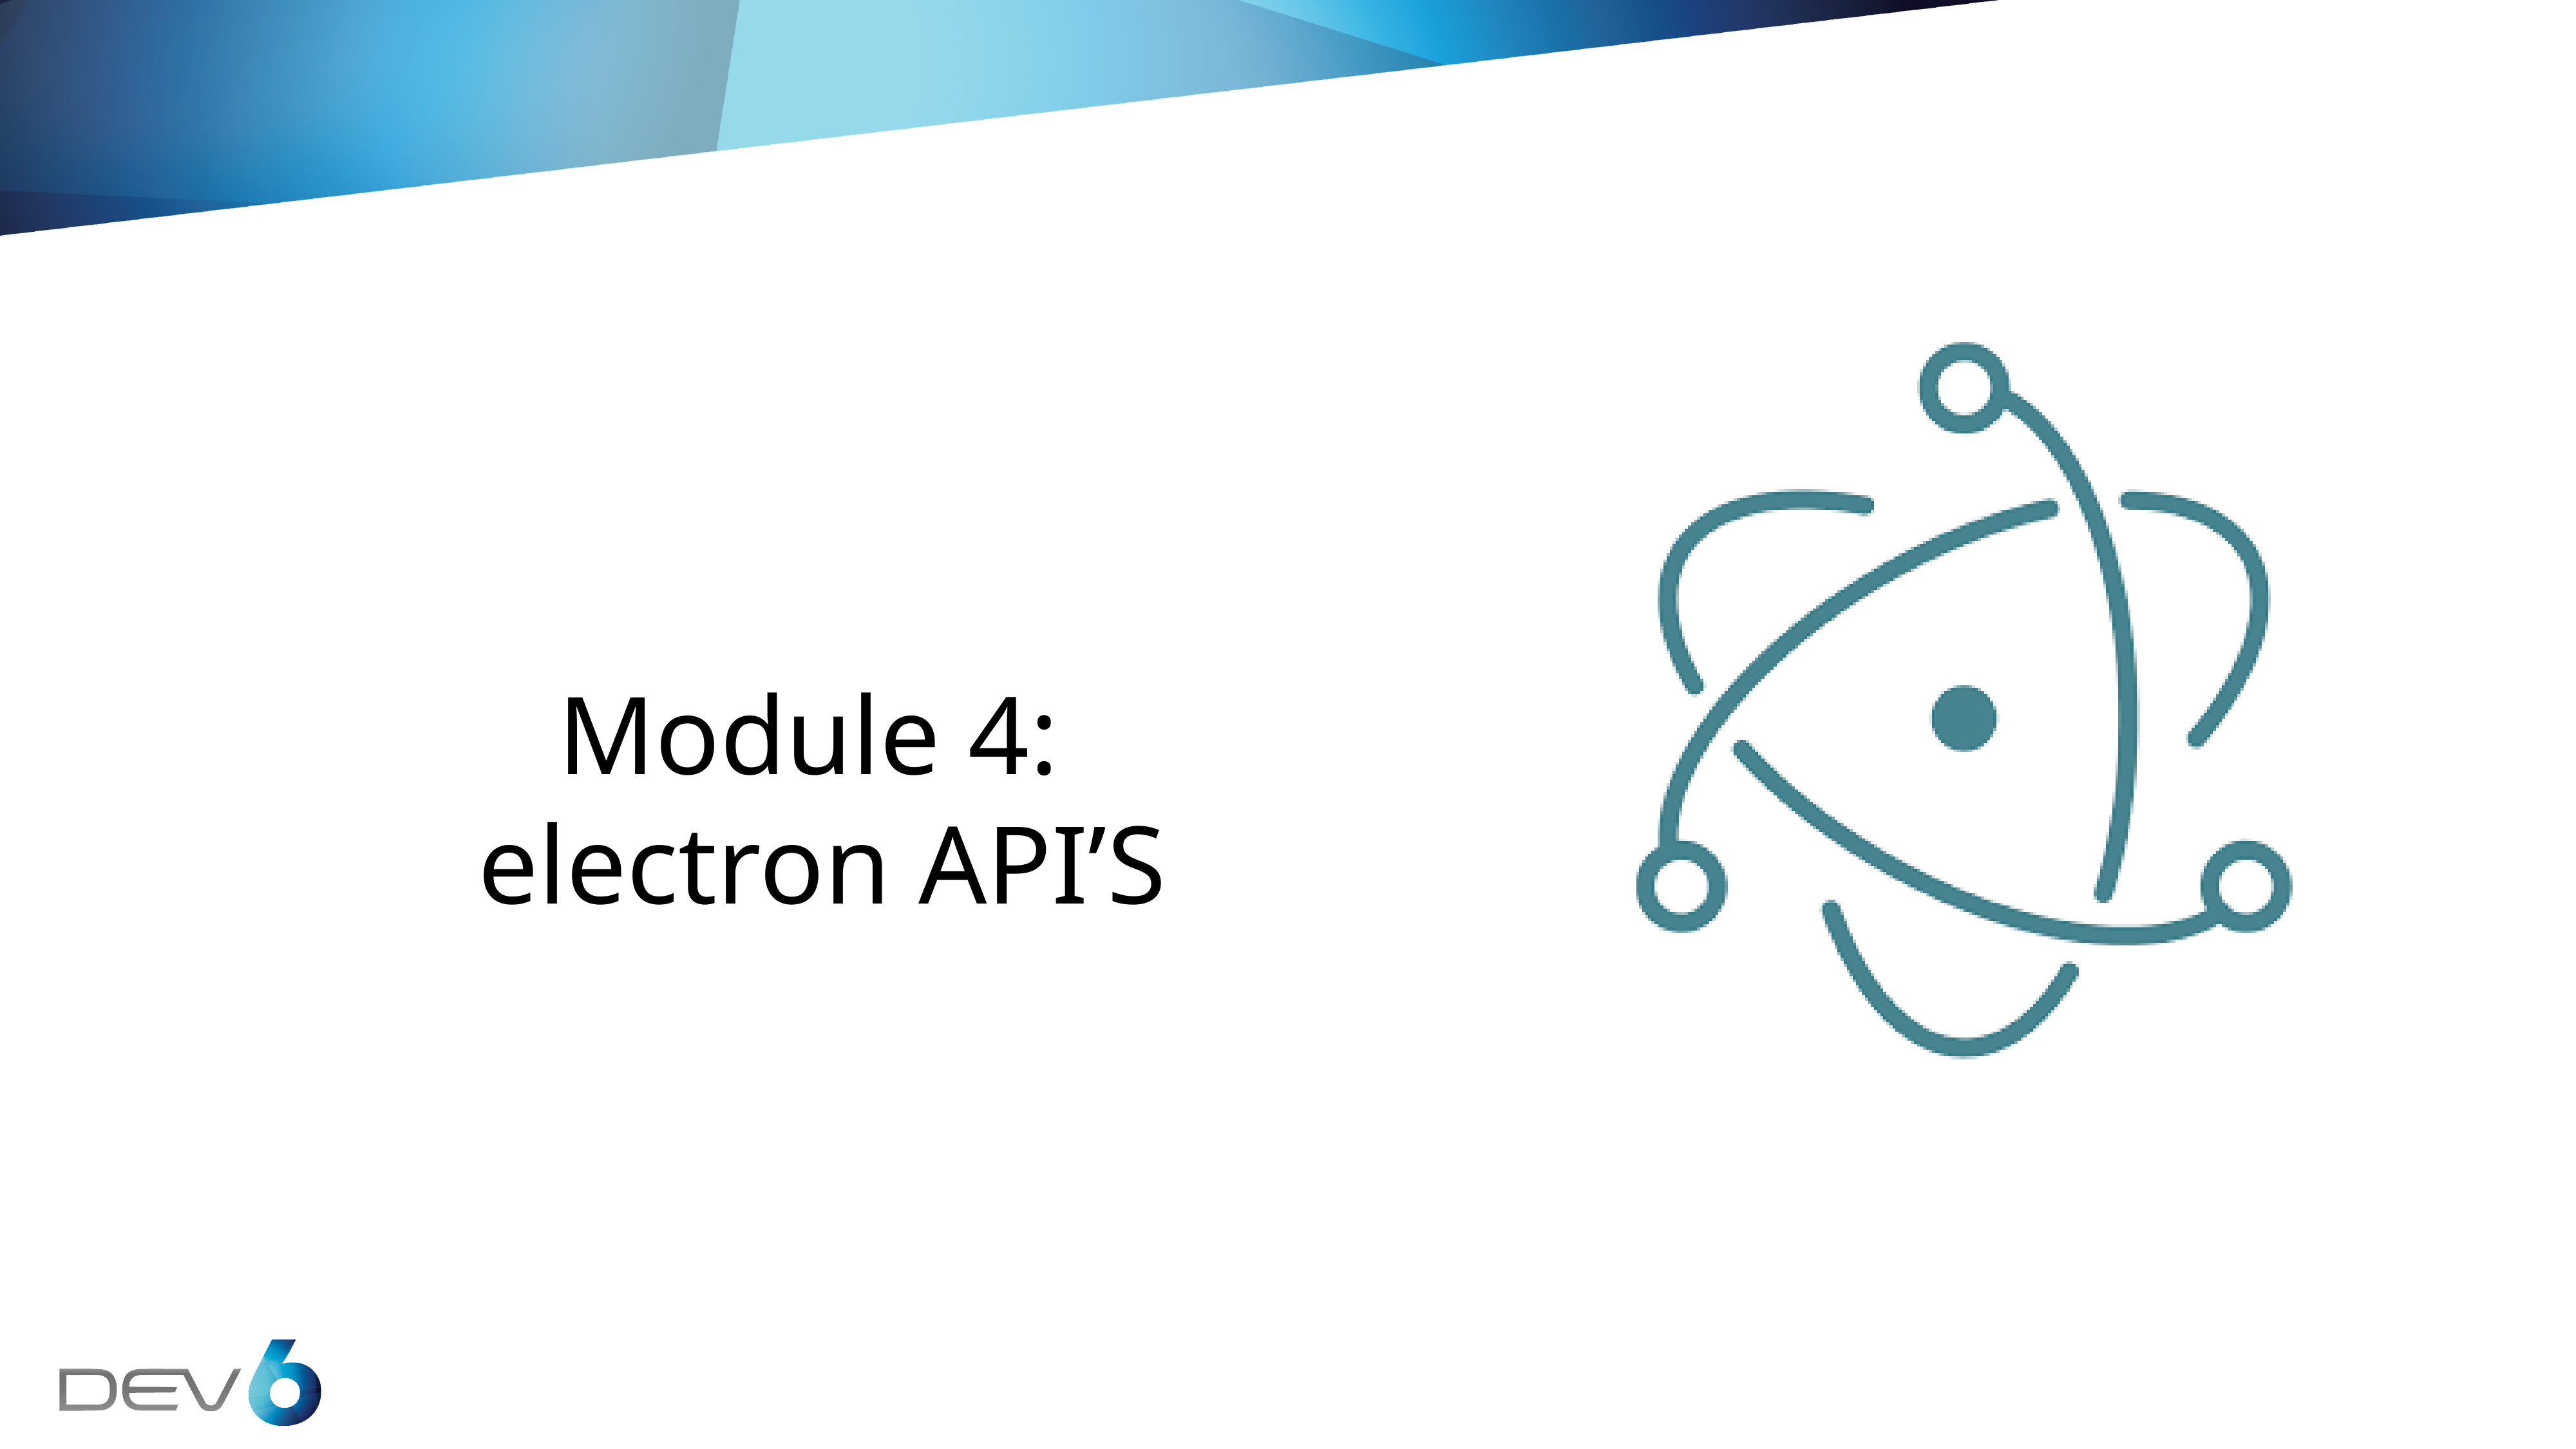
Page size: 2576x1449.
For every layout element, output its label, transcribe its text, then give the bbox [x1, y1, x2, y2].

picture [248, 1356, 282, 1421]
picture [272, 1339, 296, 1352]
picture [59, 1368, 117, 1411]
picture [276, 1363, 321, 1426]
title Module 4: electron API’S [99, 470, 1546, 1060]
picture [0, 0, 1999, 248]
picture [122, 1368, 242, 1412]
picture [1636, 342, 2293, 1059]
